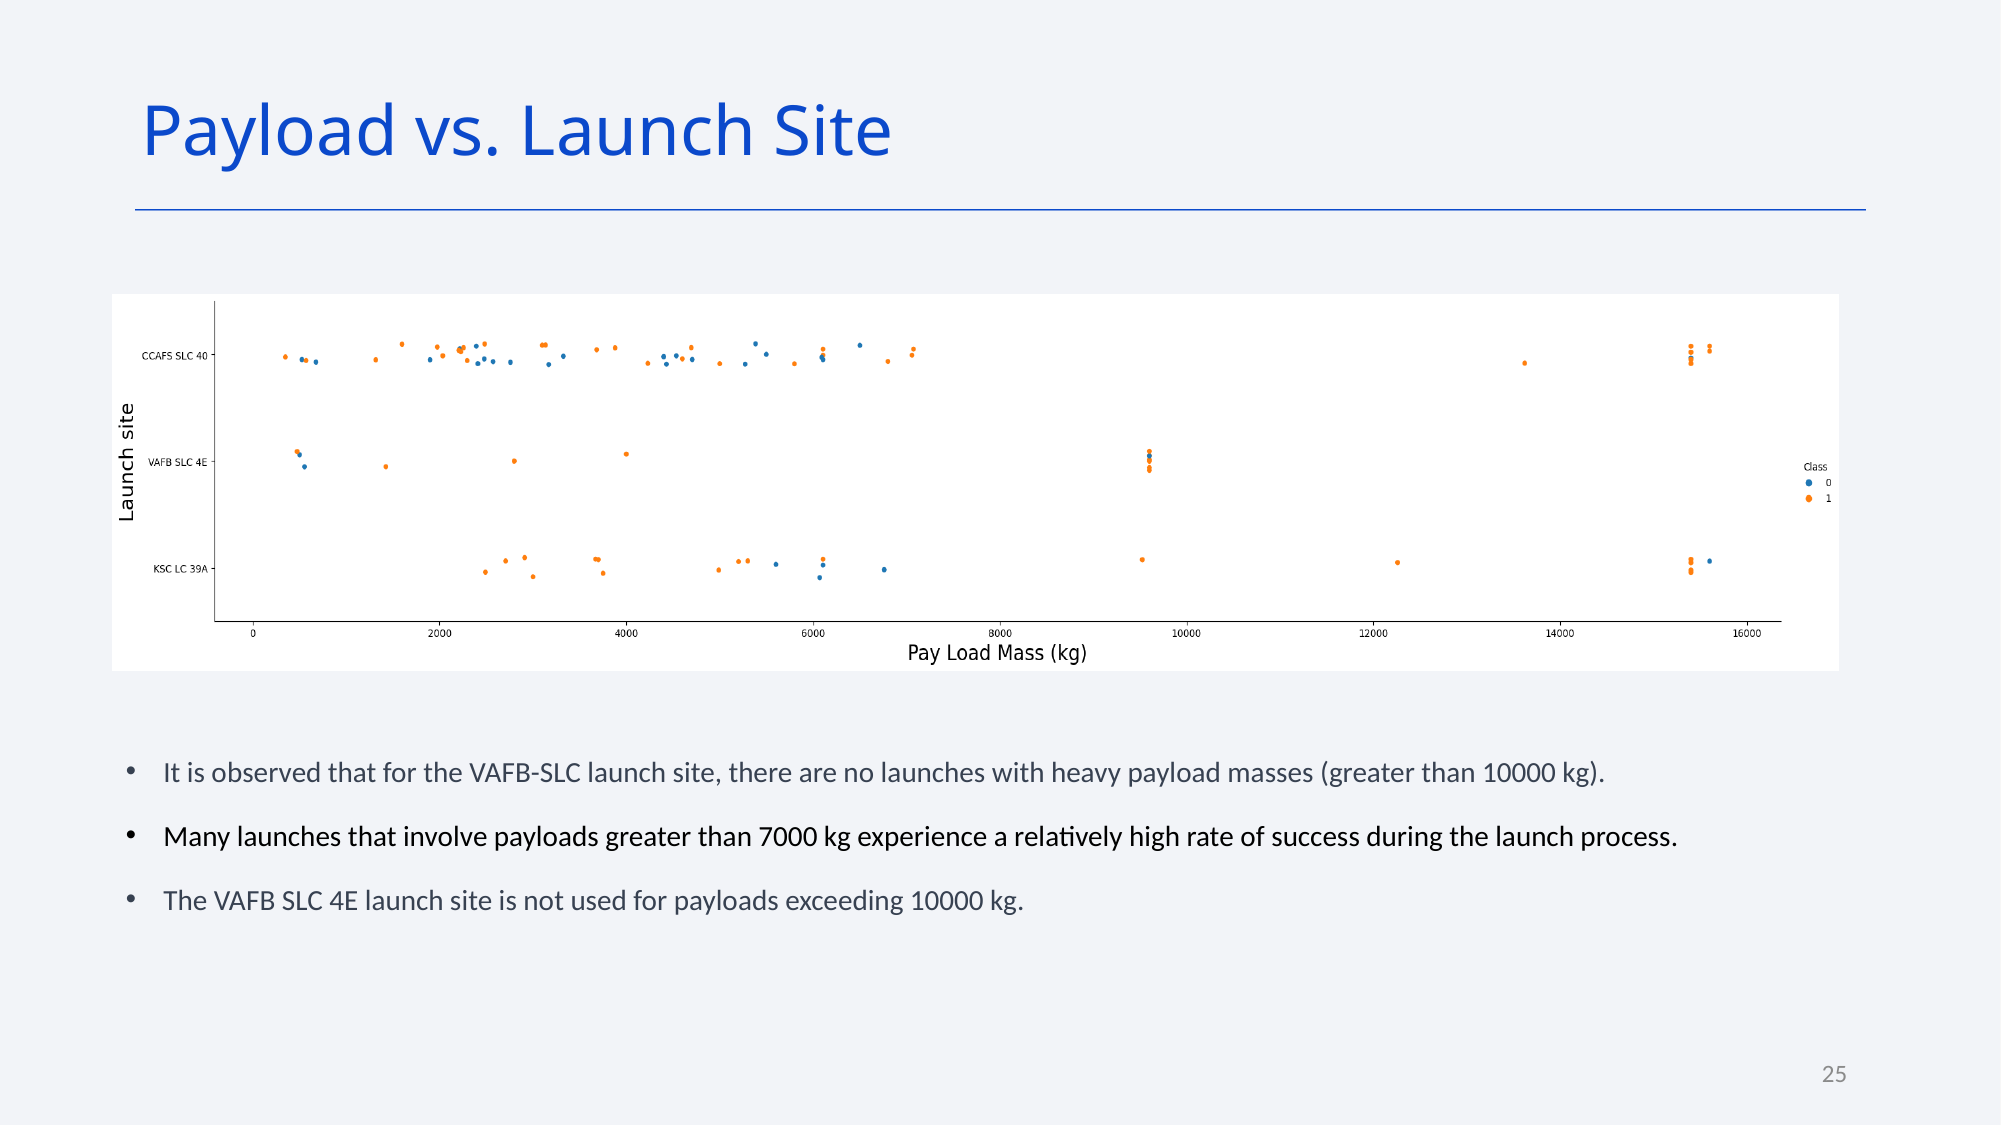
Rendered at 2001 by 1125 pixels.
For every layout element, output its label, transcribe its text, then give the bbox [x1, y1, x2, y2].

slide_number 25 [1412, 1042, 1863, 1103]
text_box Payload vs. Launch Site [126, 88, 1852, 179]
list It is observed that for the VAFB-SLC launch site, there are no launches with heavy payload masses (greater than 10000 kg). Many launches that involve payloads greater than 7000 kg experience a relatively high rate of success during the launch process. The VAFB SLC 4E launch site is not used for payloads exceeding 10000 kg. [110, 745, 1837, 956]
picture [0, 0, 2001, 1125]
